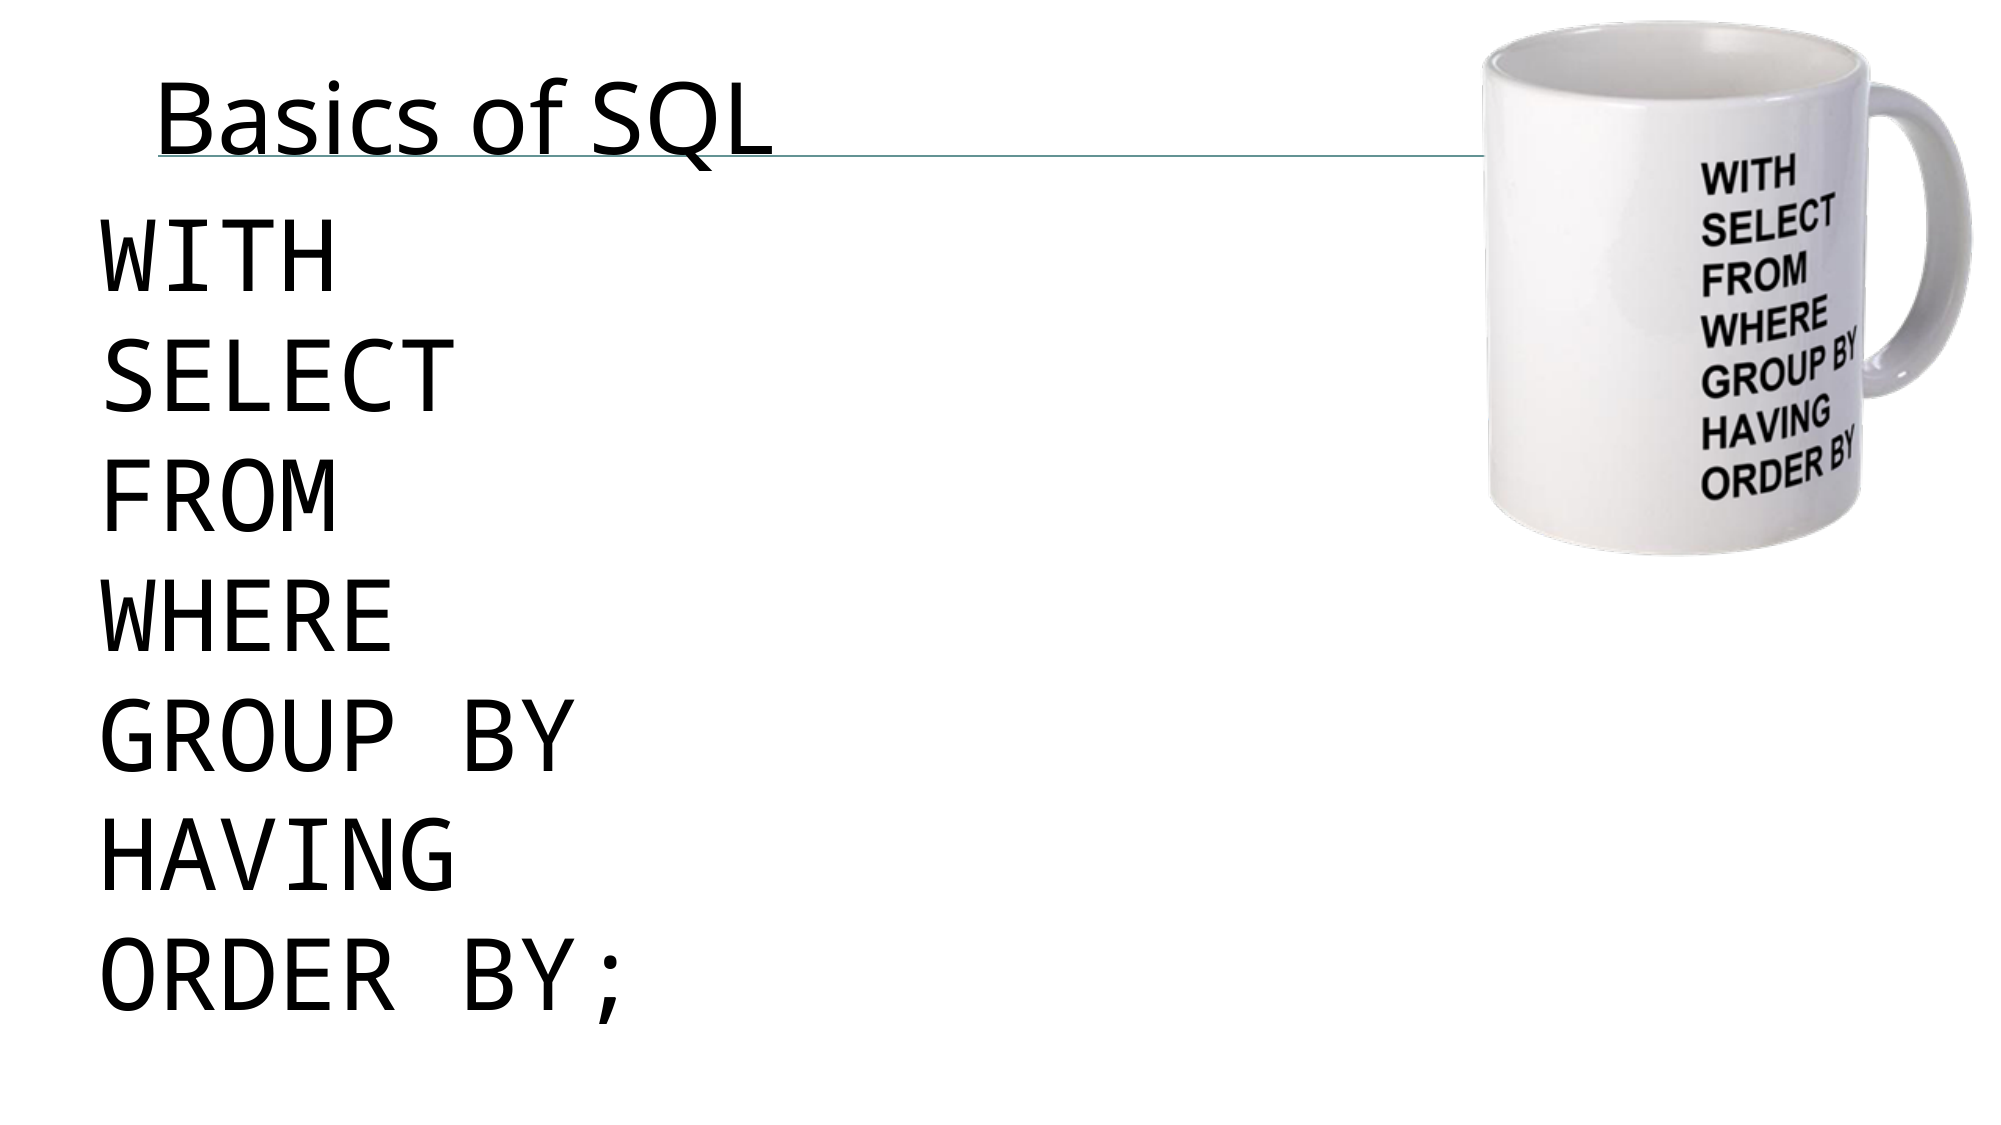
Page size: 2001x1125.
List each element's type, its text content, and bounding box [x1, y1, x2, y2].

text_box WITH SELECT FROM WHERE GROUP BY HAVING ORDER BY; [83, 183, 1886, 1039]
title Basics of SQL [137, 59, 1452, 183]
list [1452, 15, 2000, 563]
